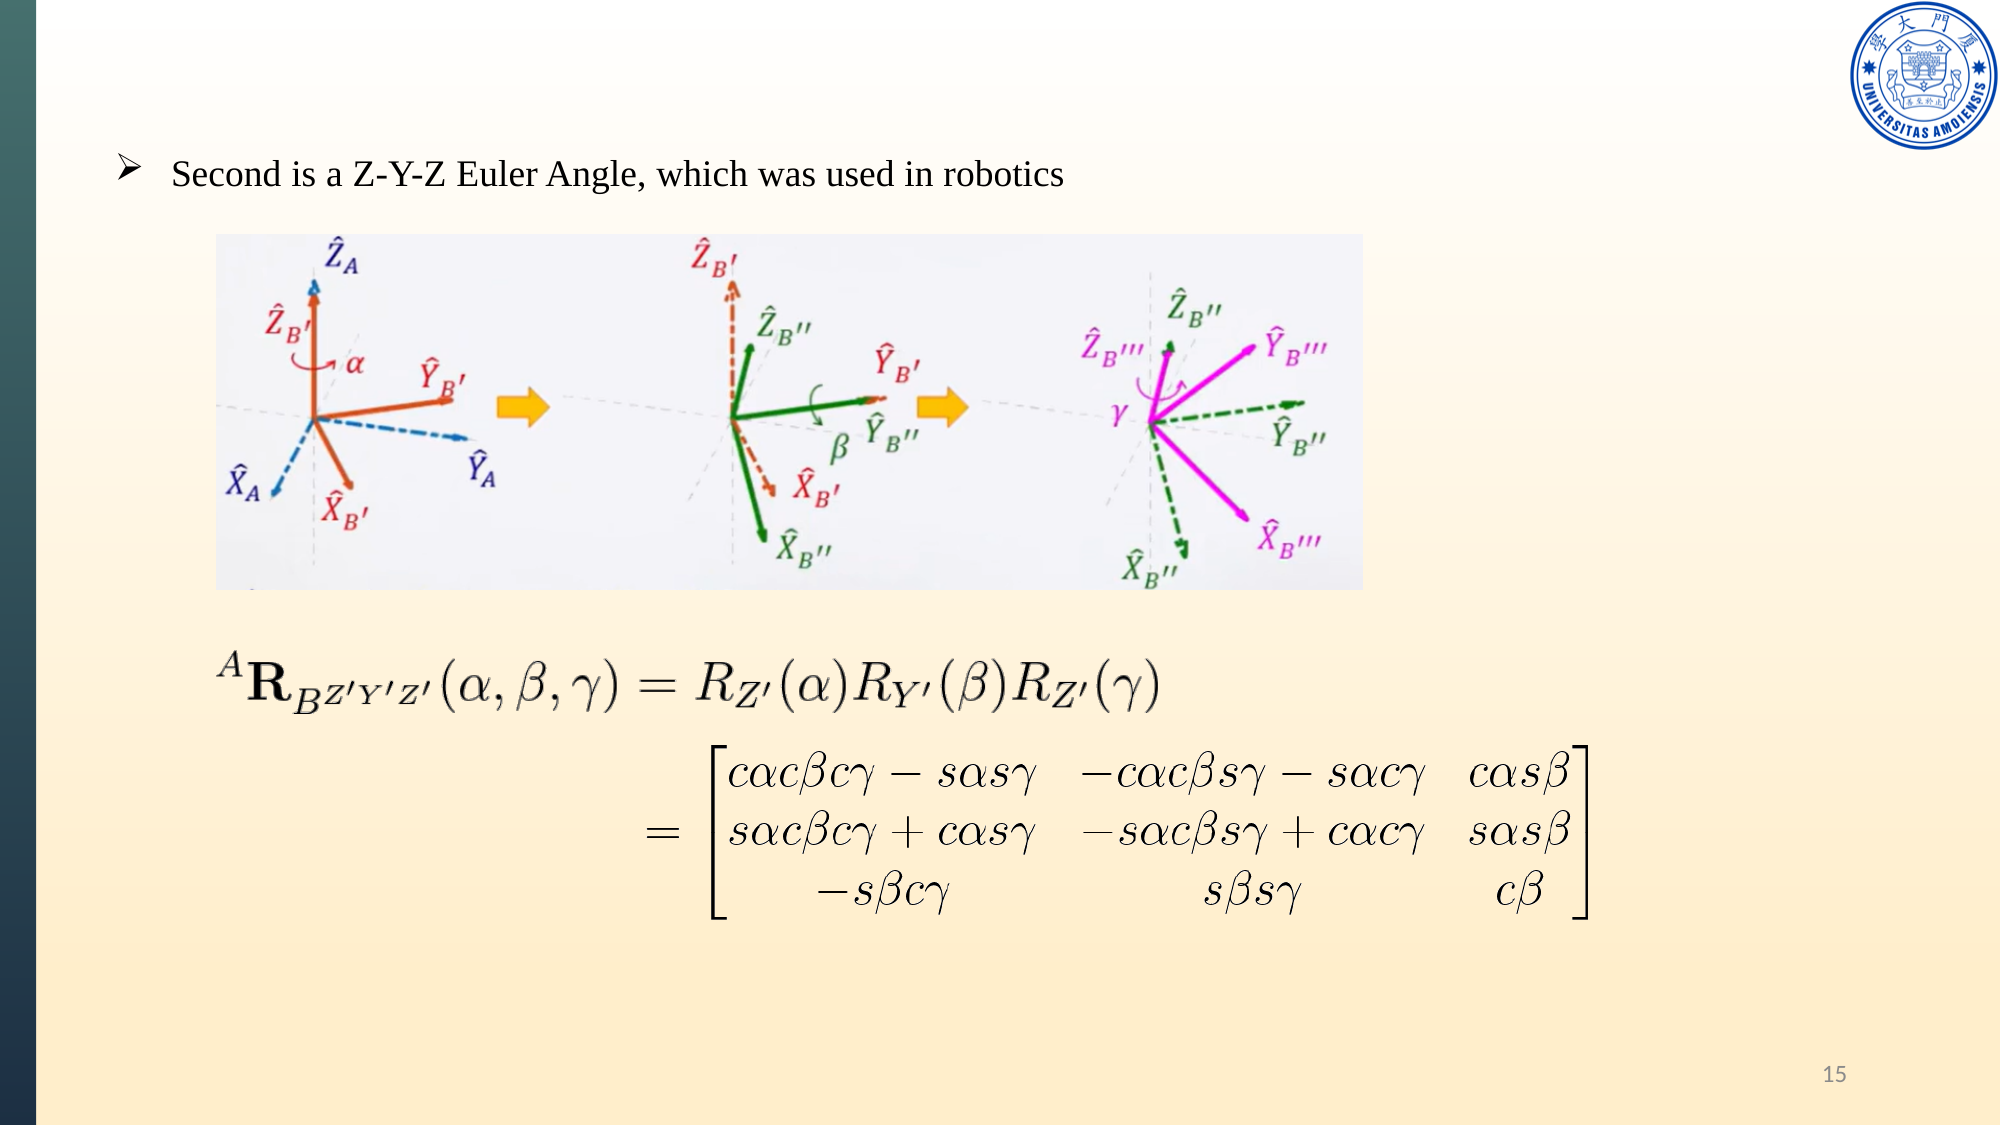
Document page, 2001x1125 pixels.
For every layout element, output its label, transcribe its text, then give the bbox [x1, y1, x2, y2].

picture [216, 650, 1159, 714]
text_box Second is a Z-Y-Z Euler Angle, which was used in robotics [99, 119, 1100, 202]
slide_number 15 [1412, 1042, 1863, 1103]
text_box [0, 0, 37, 1125]
picture [646, 745, 1588, 921]
picture [1847, 0, 2000, 152]
picture [216, 234, 1363, 590]
